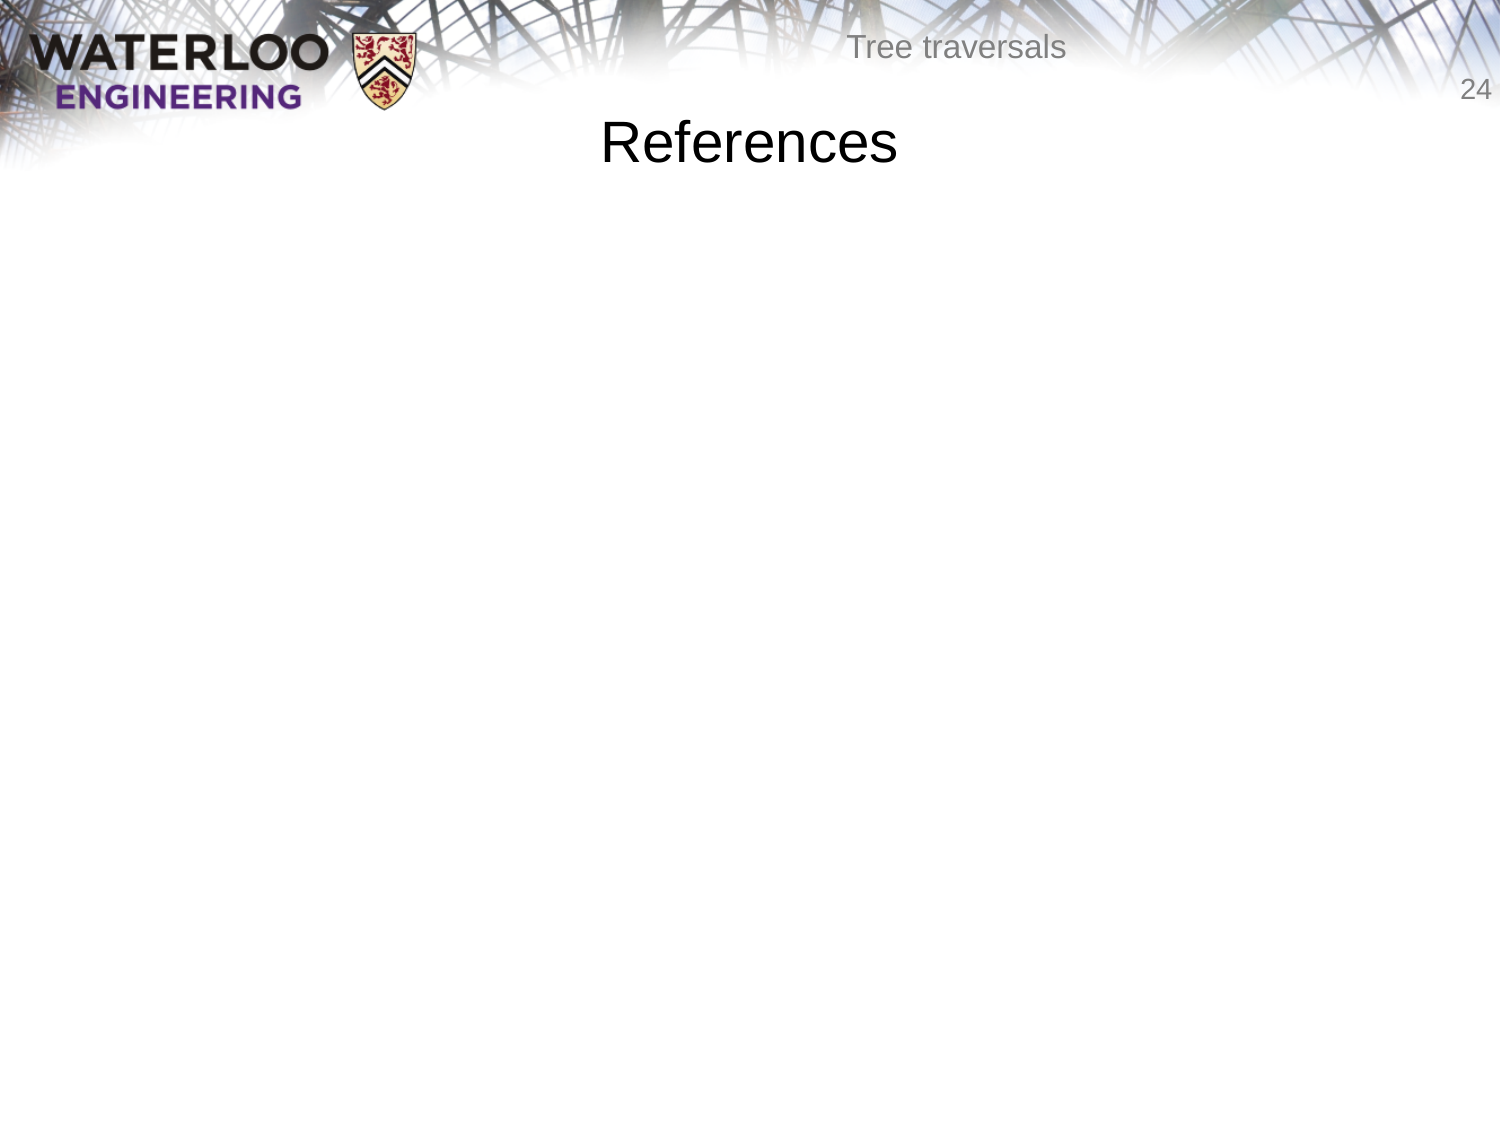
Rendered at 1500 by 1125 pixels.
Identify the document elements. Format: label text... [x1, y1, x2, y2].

title References [74, 44, 1426, 233]
picture [0, 0, 1500, 1125]
